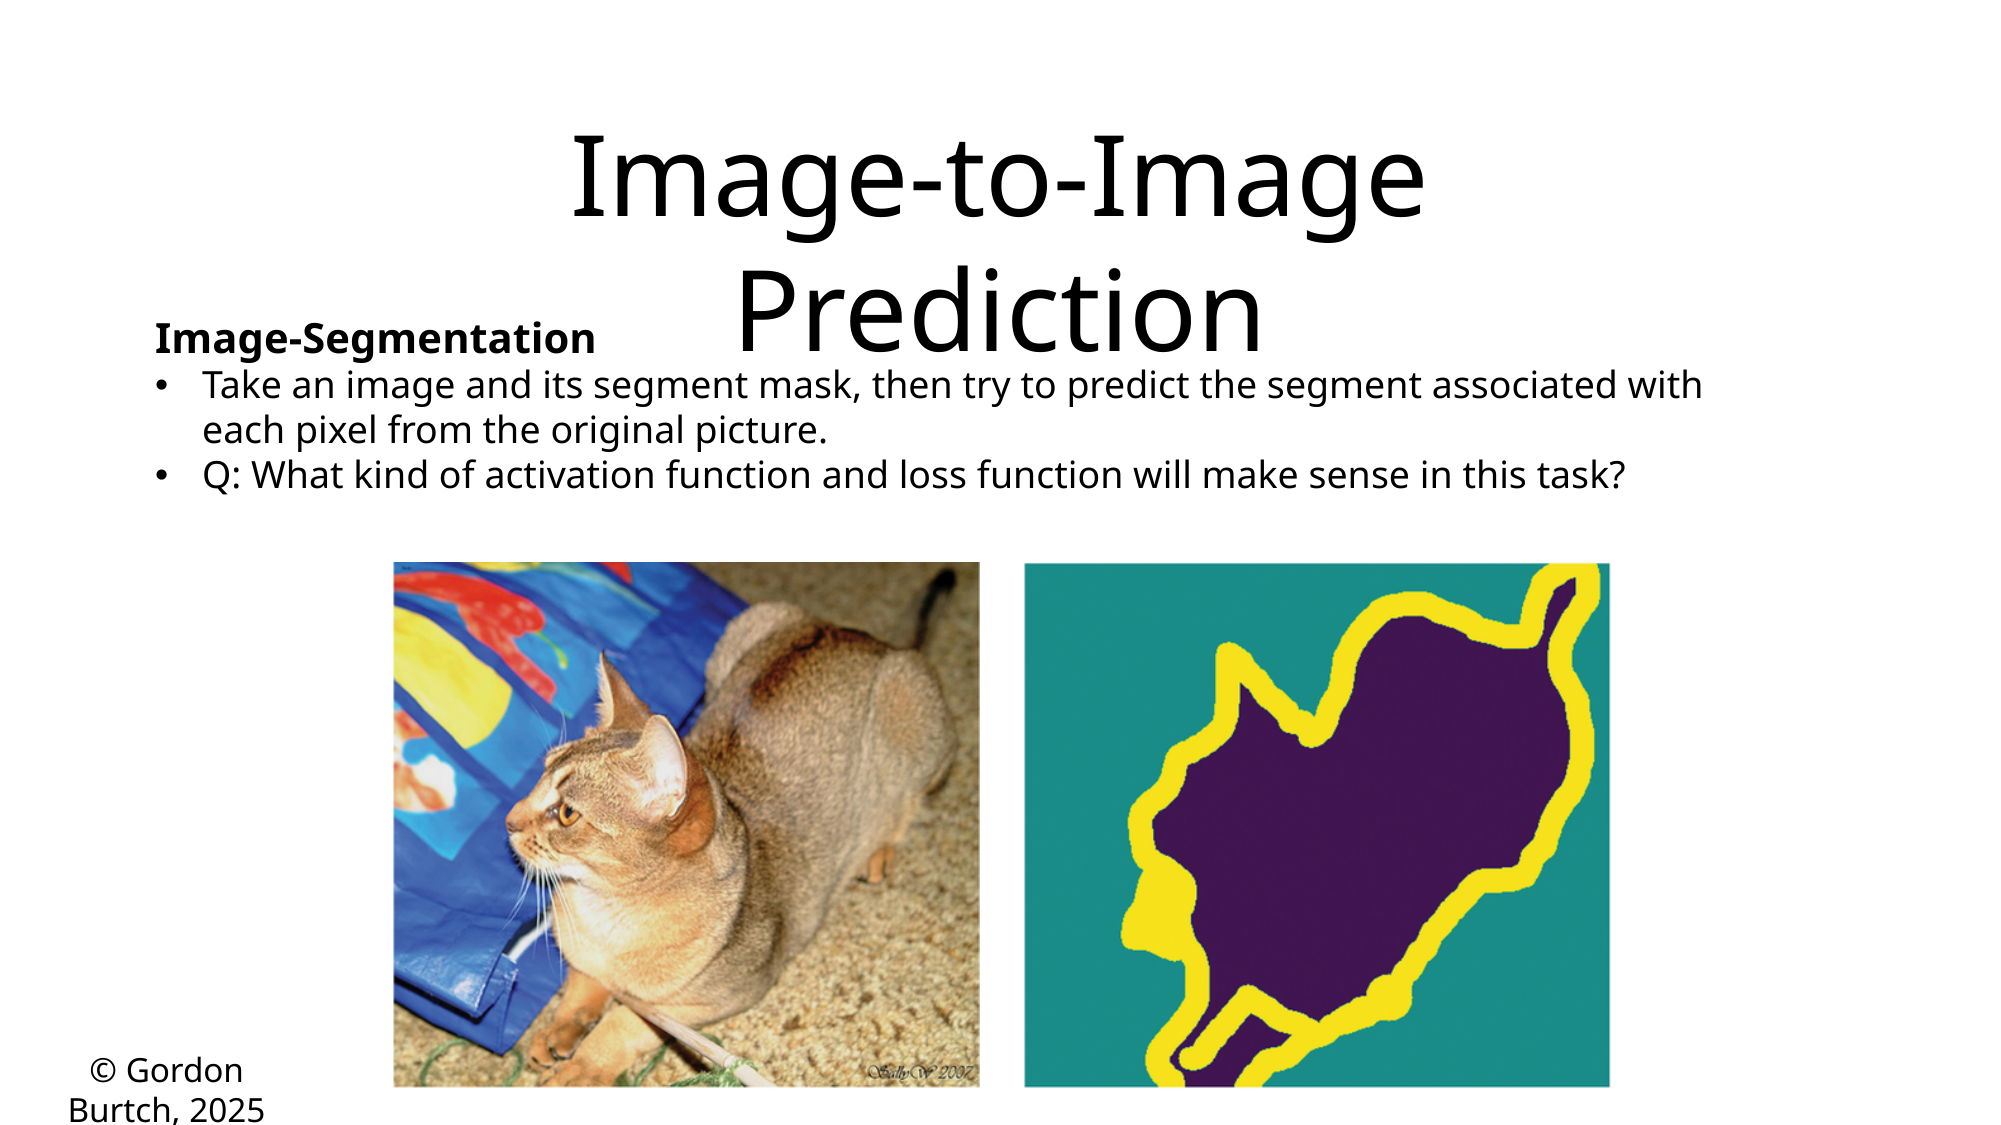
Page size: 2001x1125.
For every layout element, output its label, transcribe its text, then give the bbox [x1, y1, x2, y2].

picture [1024, 562, 1612, 1089]
text_box Image-Segmentation Take an image and its segment mask, then try to predict the segment associated with each pixel from the original picture. Q: What kind of activation function and loss function will make sense in this task? [140, 304, 1784, 504]
picture [393, 562, 980, 1089]
text_box Image-to-Image Prediction [470, 96, 1530, 304]
